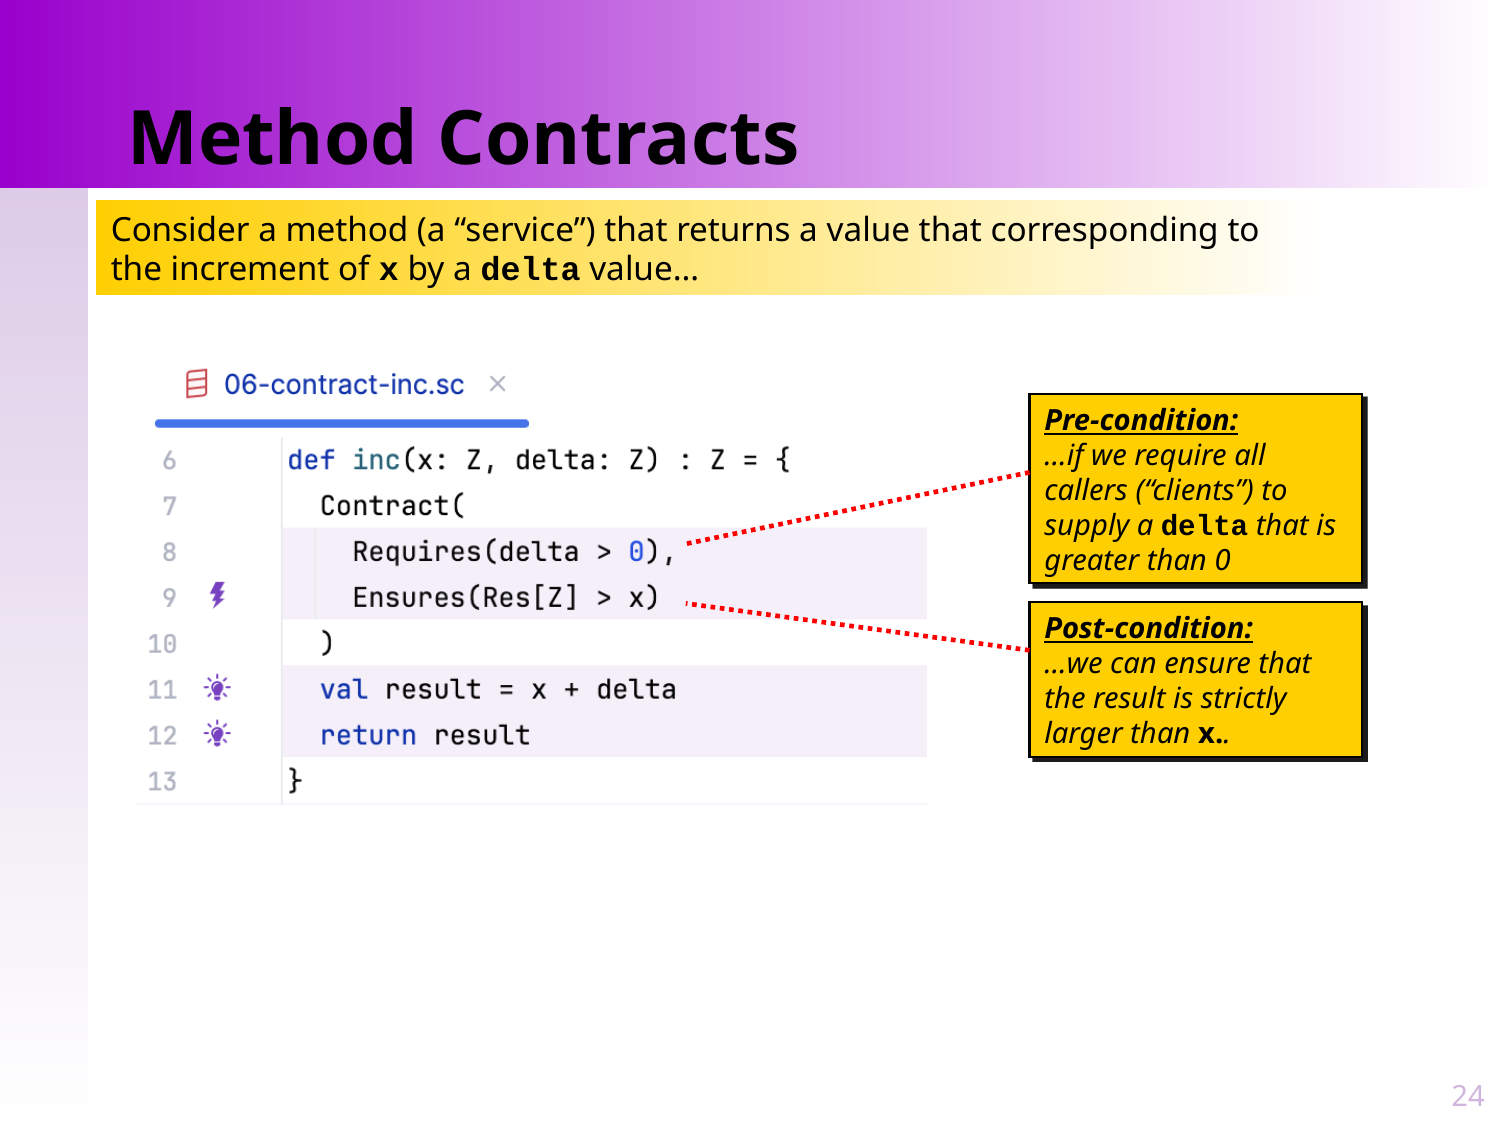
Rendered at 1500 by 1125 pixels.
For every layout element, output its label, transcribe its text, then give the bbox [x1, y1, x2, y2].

title Method Contracts [112, 0, 1451, 188]
picture [155, 353, 529, 432]
slide_number 24 [1424, 1049, 1500, 1125]
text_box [685, 392, 1363, 585]
text_box Consider a method (a “service”) that returns a value that corresponding to the increment of x by a delta value… [96, 200, 1321, 295]
picture [137, 438, 928, 806]
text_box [685, 600, 1363, 758]
